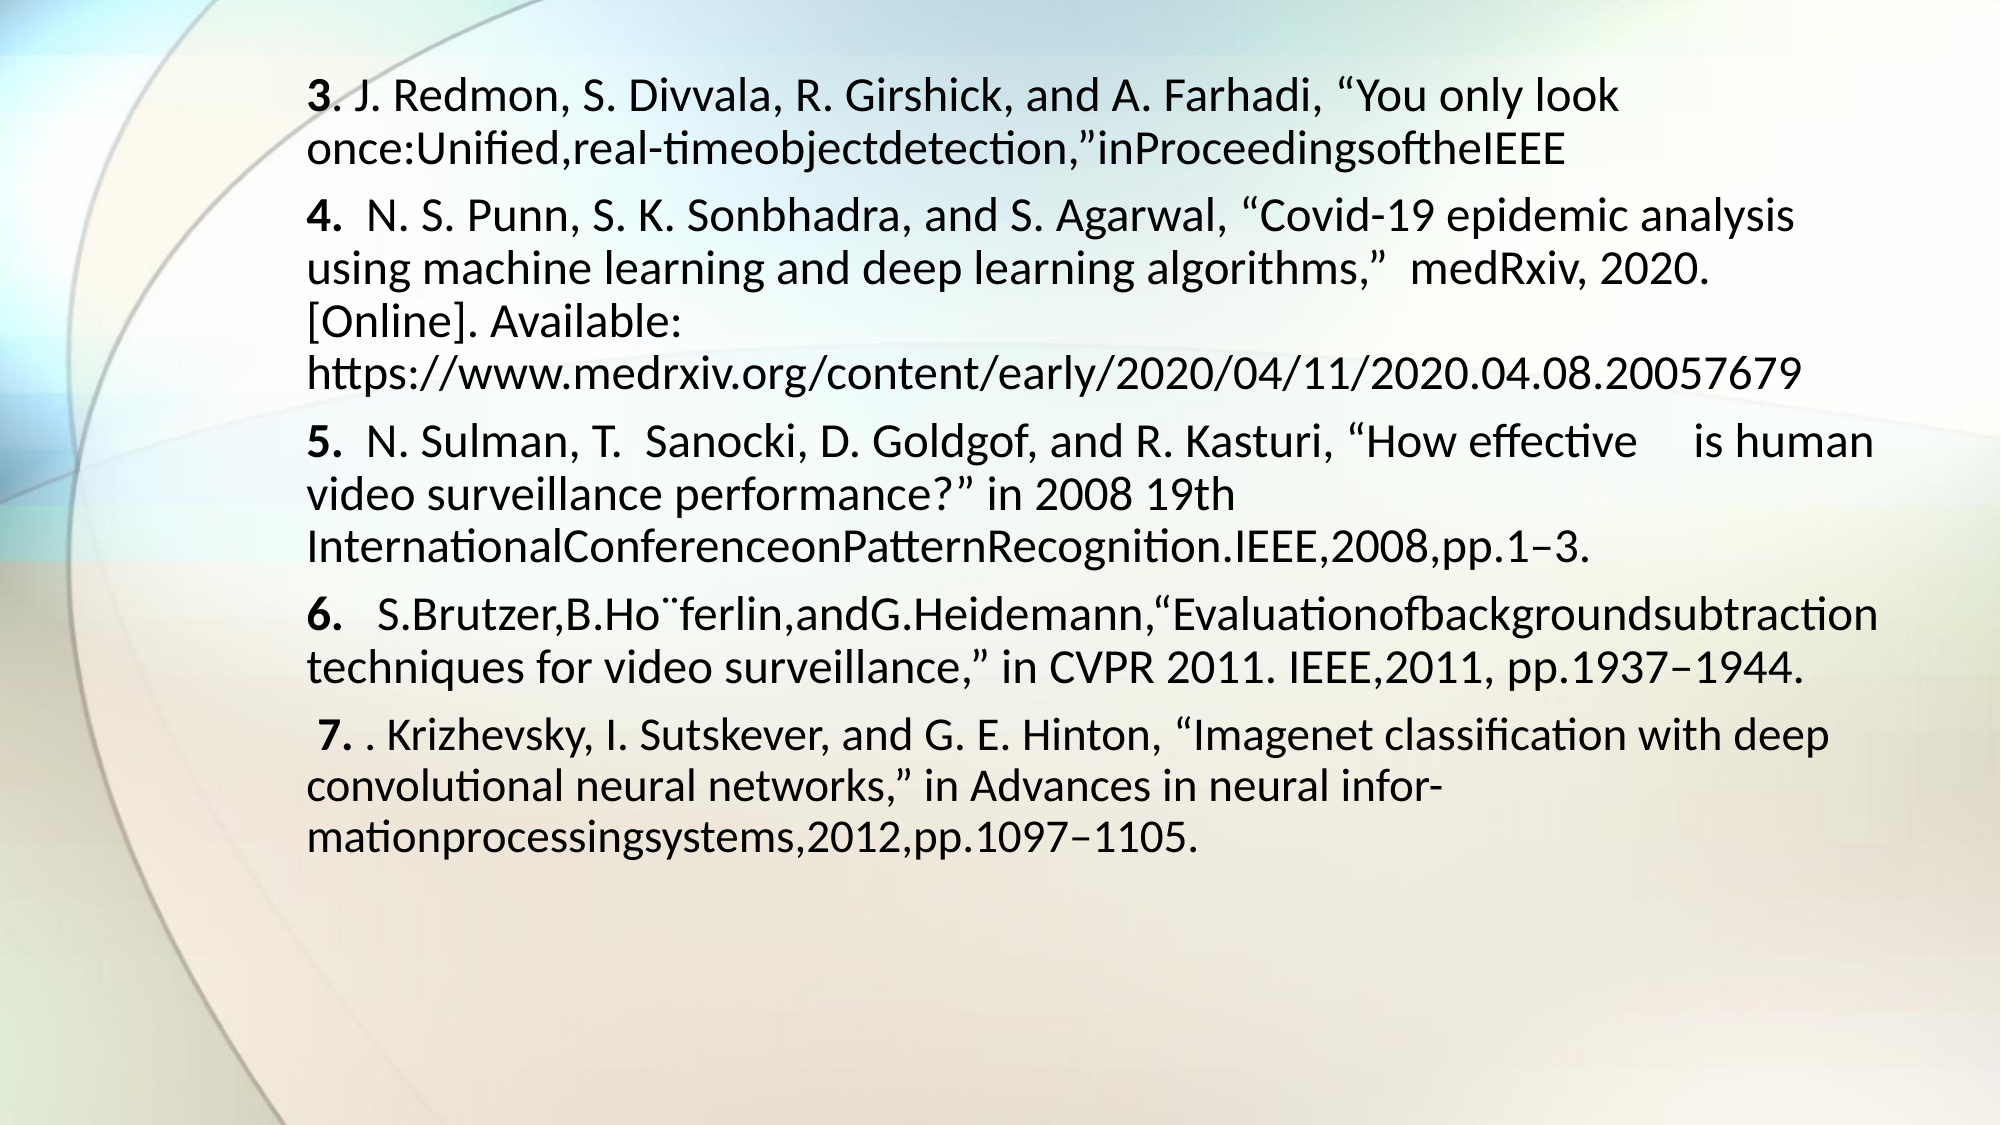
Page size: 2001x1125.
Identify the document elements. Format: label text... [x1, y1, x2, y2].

picture [0, 0, 2001, 1125]
list 3. J. Redmon, S. Divvala, R. Girshick, and A. Farhadi, “You only look once:Unified,real-timeobjectdetection,”inProceedingsoftheIEEE 4. N. S. Punn, S. K. Sonbhadra, and S. Agarwal, “Covid-19 epidemic analysis using machine learning and deep learning algorithms,” medRxiv, 2020. [Online]. Available: https://www.medrxiv.org/content/early/2020/04/11/2020.04.08.20057679 5. N. Sulman, T. Sanocki, D. Goldgof, and R. Kasturi, “How effective is human video surveillance performance?” in 2008 19th InternationalConferenceonPatternRecognition.IEEE,2008,pp.1–3. 6. S.Brutzer,B.Ho¨ferlin,andG.Heidemann,“Evaluationofbackgroundsubtraction techniques for video surveillance,” in CVPR 2011. IEEE,2011, pp.1937–1944. 7. . Krizhevsky, I. Sutskever, and G. E. Hinton, “Imagenet classification with deep convolutional neural networks,” in Advances in neural infor-mationprocessingsystems,2012,pp.1097–1105. [291, 62, 1898, 1063]
